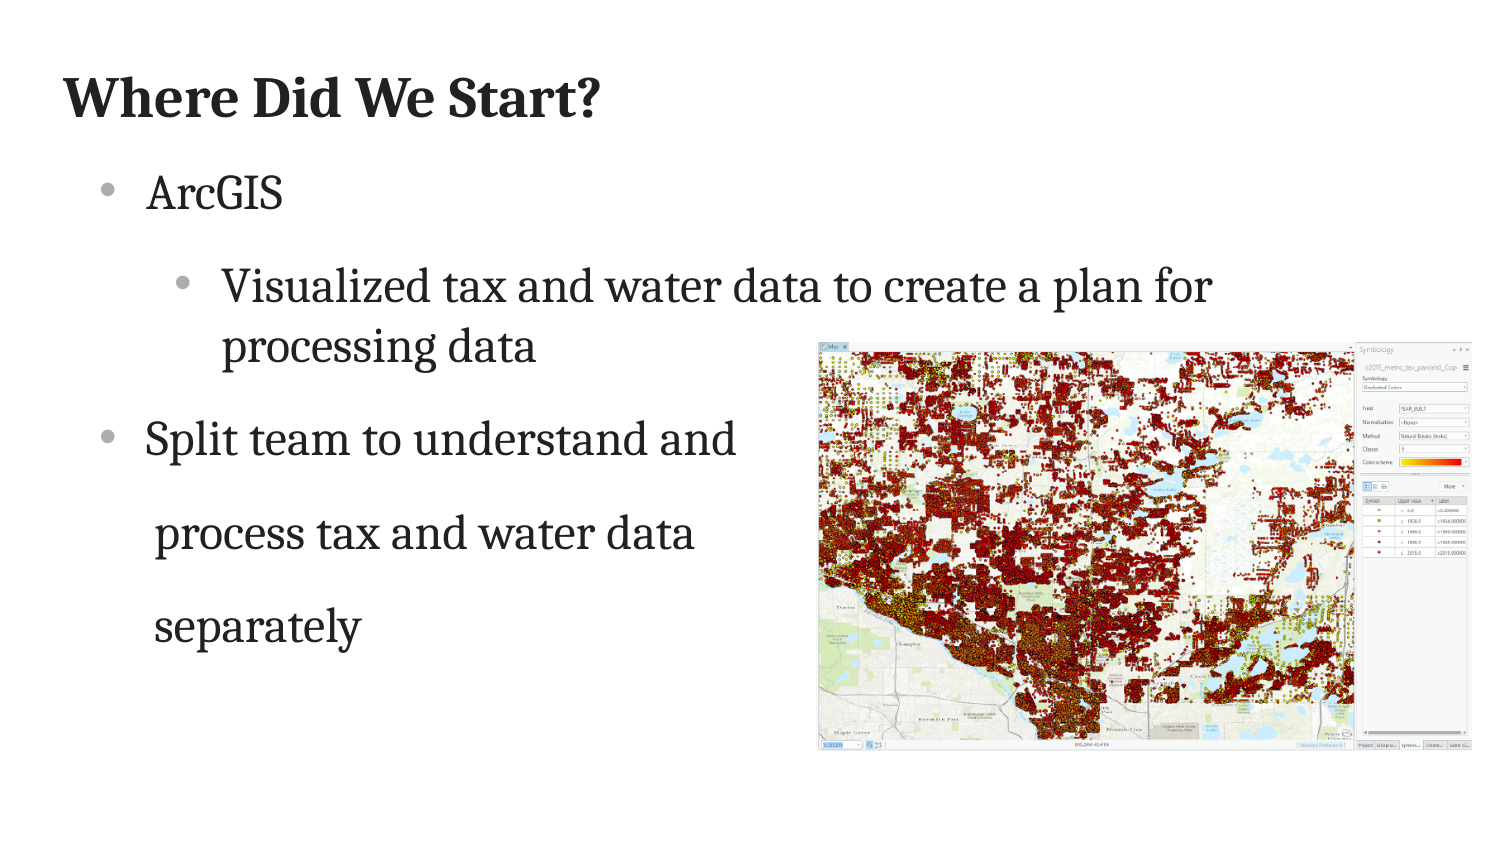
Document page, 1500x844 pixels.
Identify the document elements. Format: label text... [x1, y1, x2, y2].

title Where Did We Start? [48, 43, 1447, 138]
list ArcGIS Visualized tax and water data to create a plan for processing data Split team to understand and process tax and water data separately [46, 144, 1445, 705]
picture [816, 341, 1473, 751]
